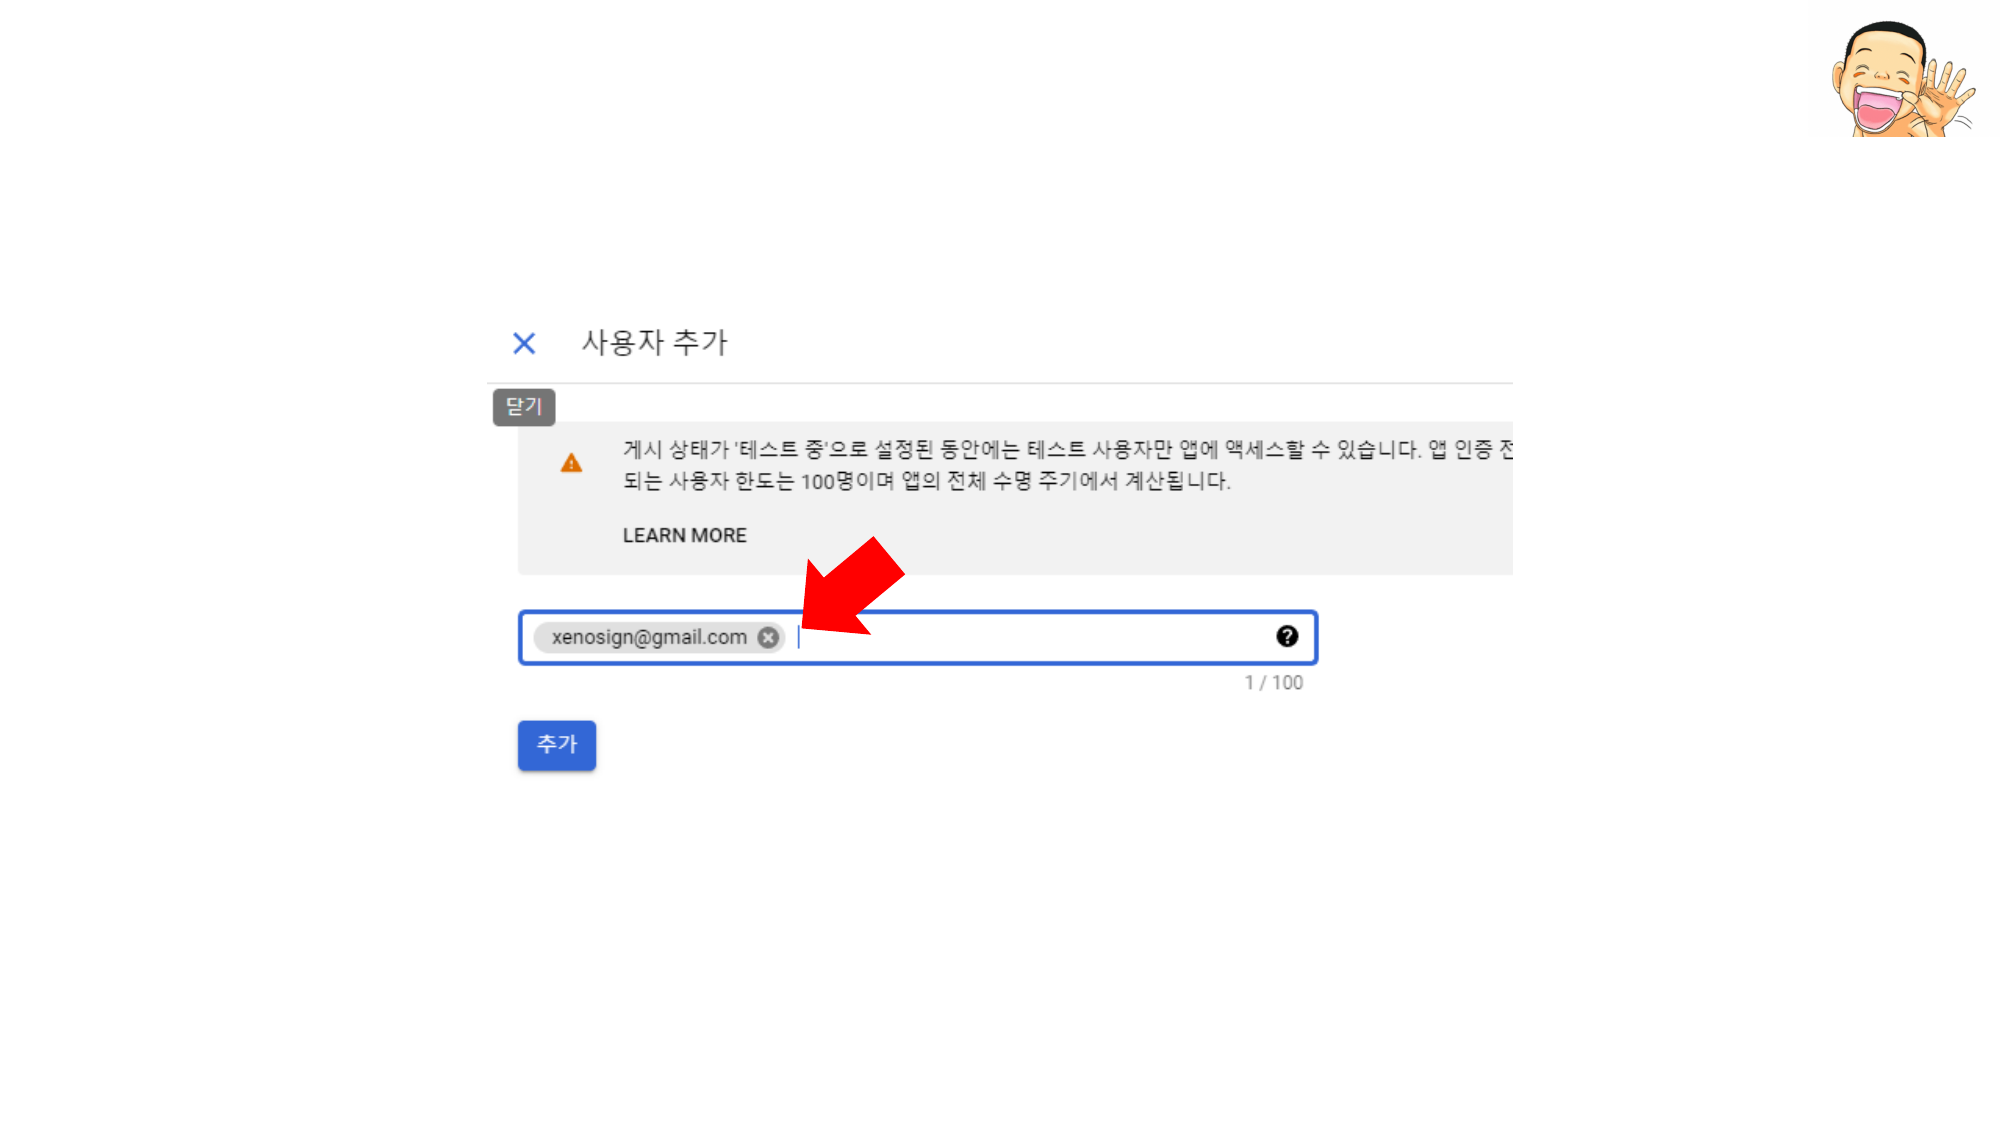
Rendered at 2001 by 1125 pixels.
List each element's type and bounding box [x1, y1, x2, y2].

picture [1808, 0, 2000, 137]
picture [487, 317, 1513, 808]
